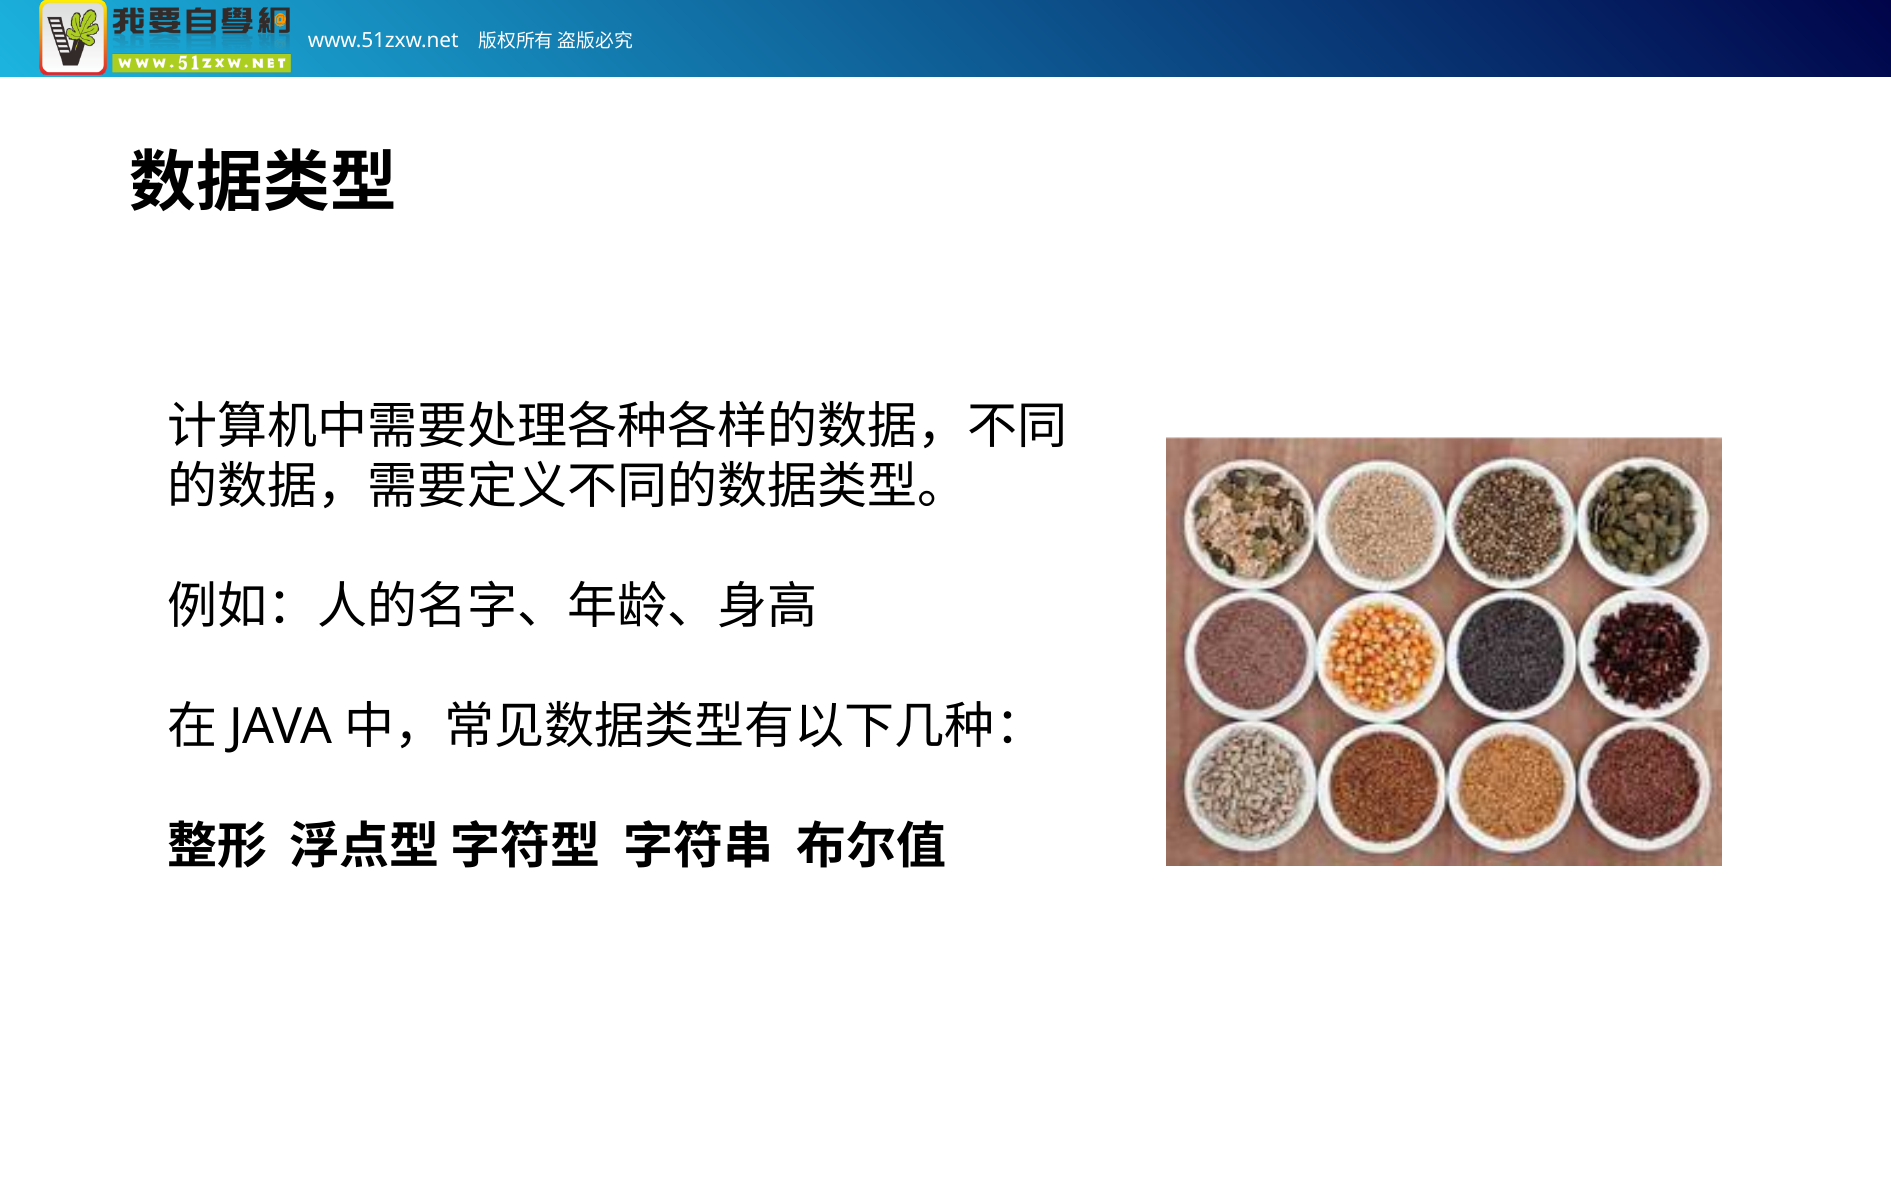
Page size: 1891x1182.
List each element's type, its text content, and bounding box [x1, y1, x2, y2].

text_box www.51zxw.net 版权所有 盗版必究 [291, 11, 858, 59]
text_box 计算机中需要处理各种各样的数据，不同的数据，需要定义不同的数据类型。 例如：人的名字、年龄、身高 在JAVA中，常见数据类型有以下几种： 整形 浮点型 字符型 字符串 布尔值 [152, 266, 1131, 881]
picture [39, 0, 291, 75]
text_box [0, 0, 1891, 78]
text_box 数据类型 [115, 131, 412, 226]
picture [1166, 436, 1722, 866]
